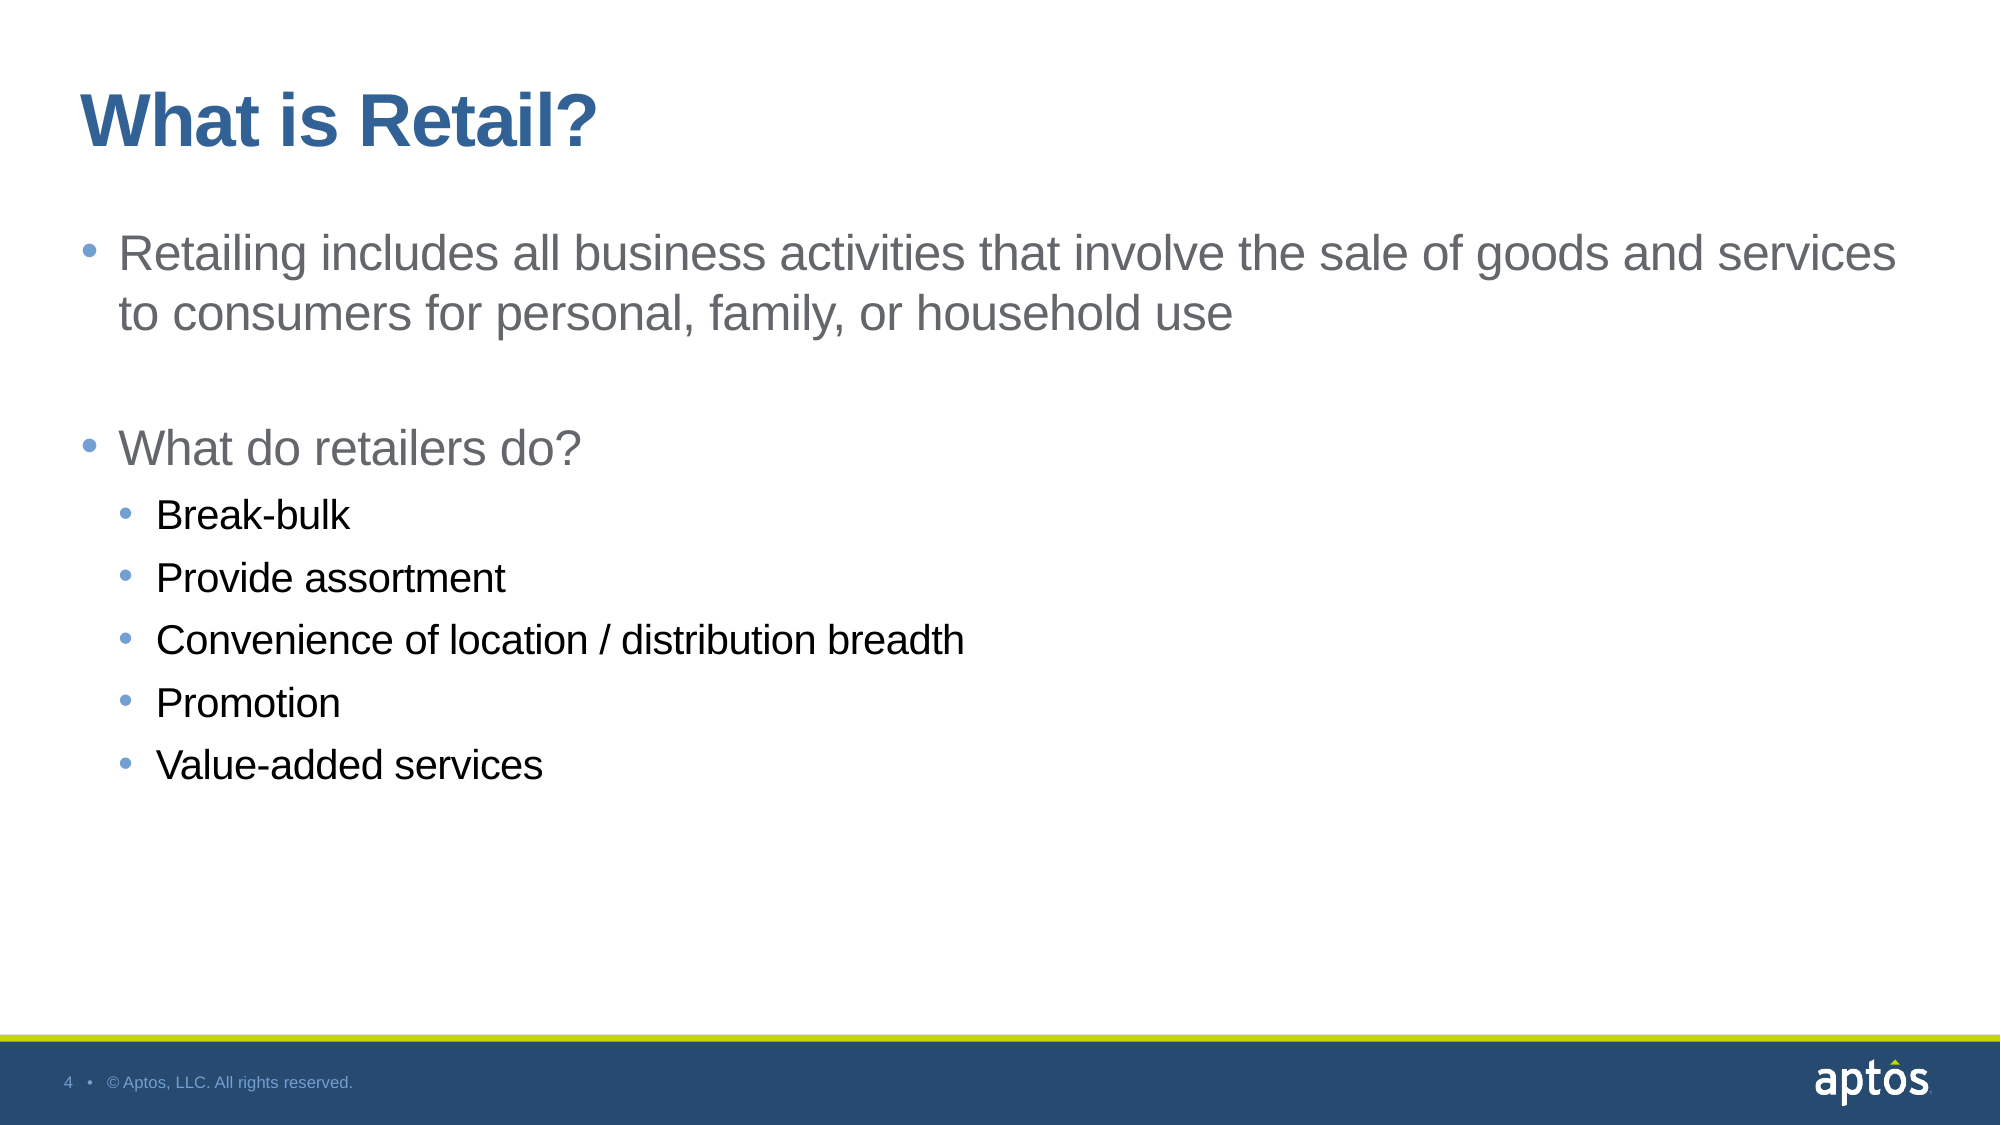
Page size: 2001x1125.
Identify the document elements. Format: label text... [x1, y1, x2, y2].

list Retailing includes all business activities that involve the sale of goods and services to consumers for personal, family, or household use What do retailers do? Break-bulk Provide assortment Convenience of location / distribution breadth Promotion Value-added services [62, 211, 1938, 1007]
title What is Retail? [62, 56, 1938, 176]
